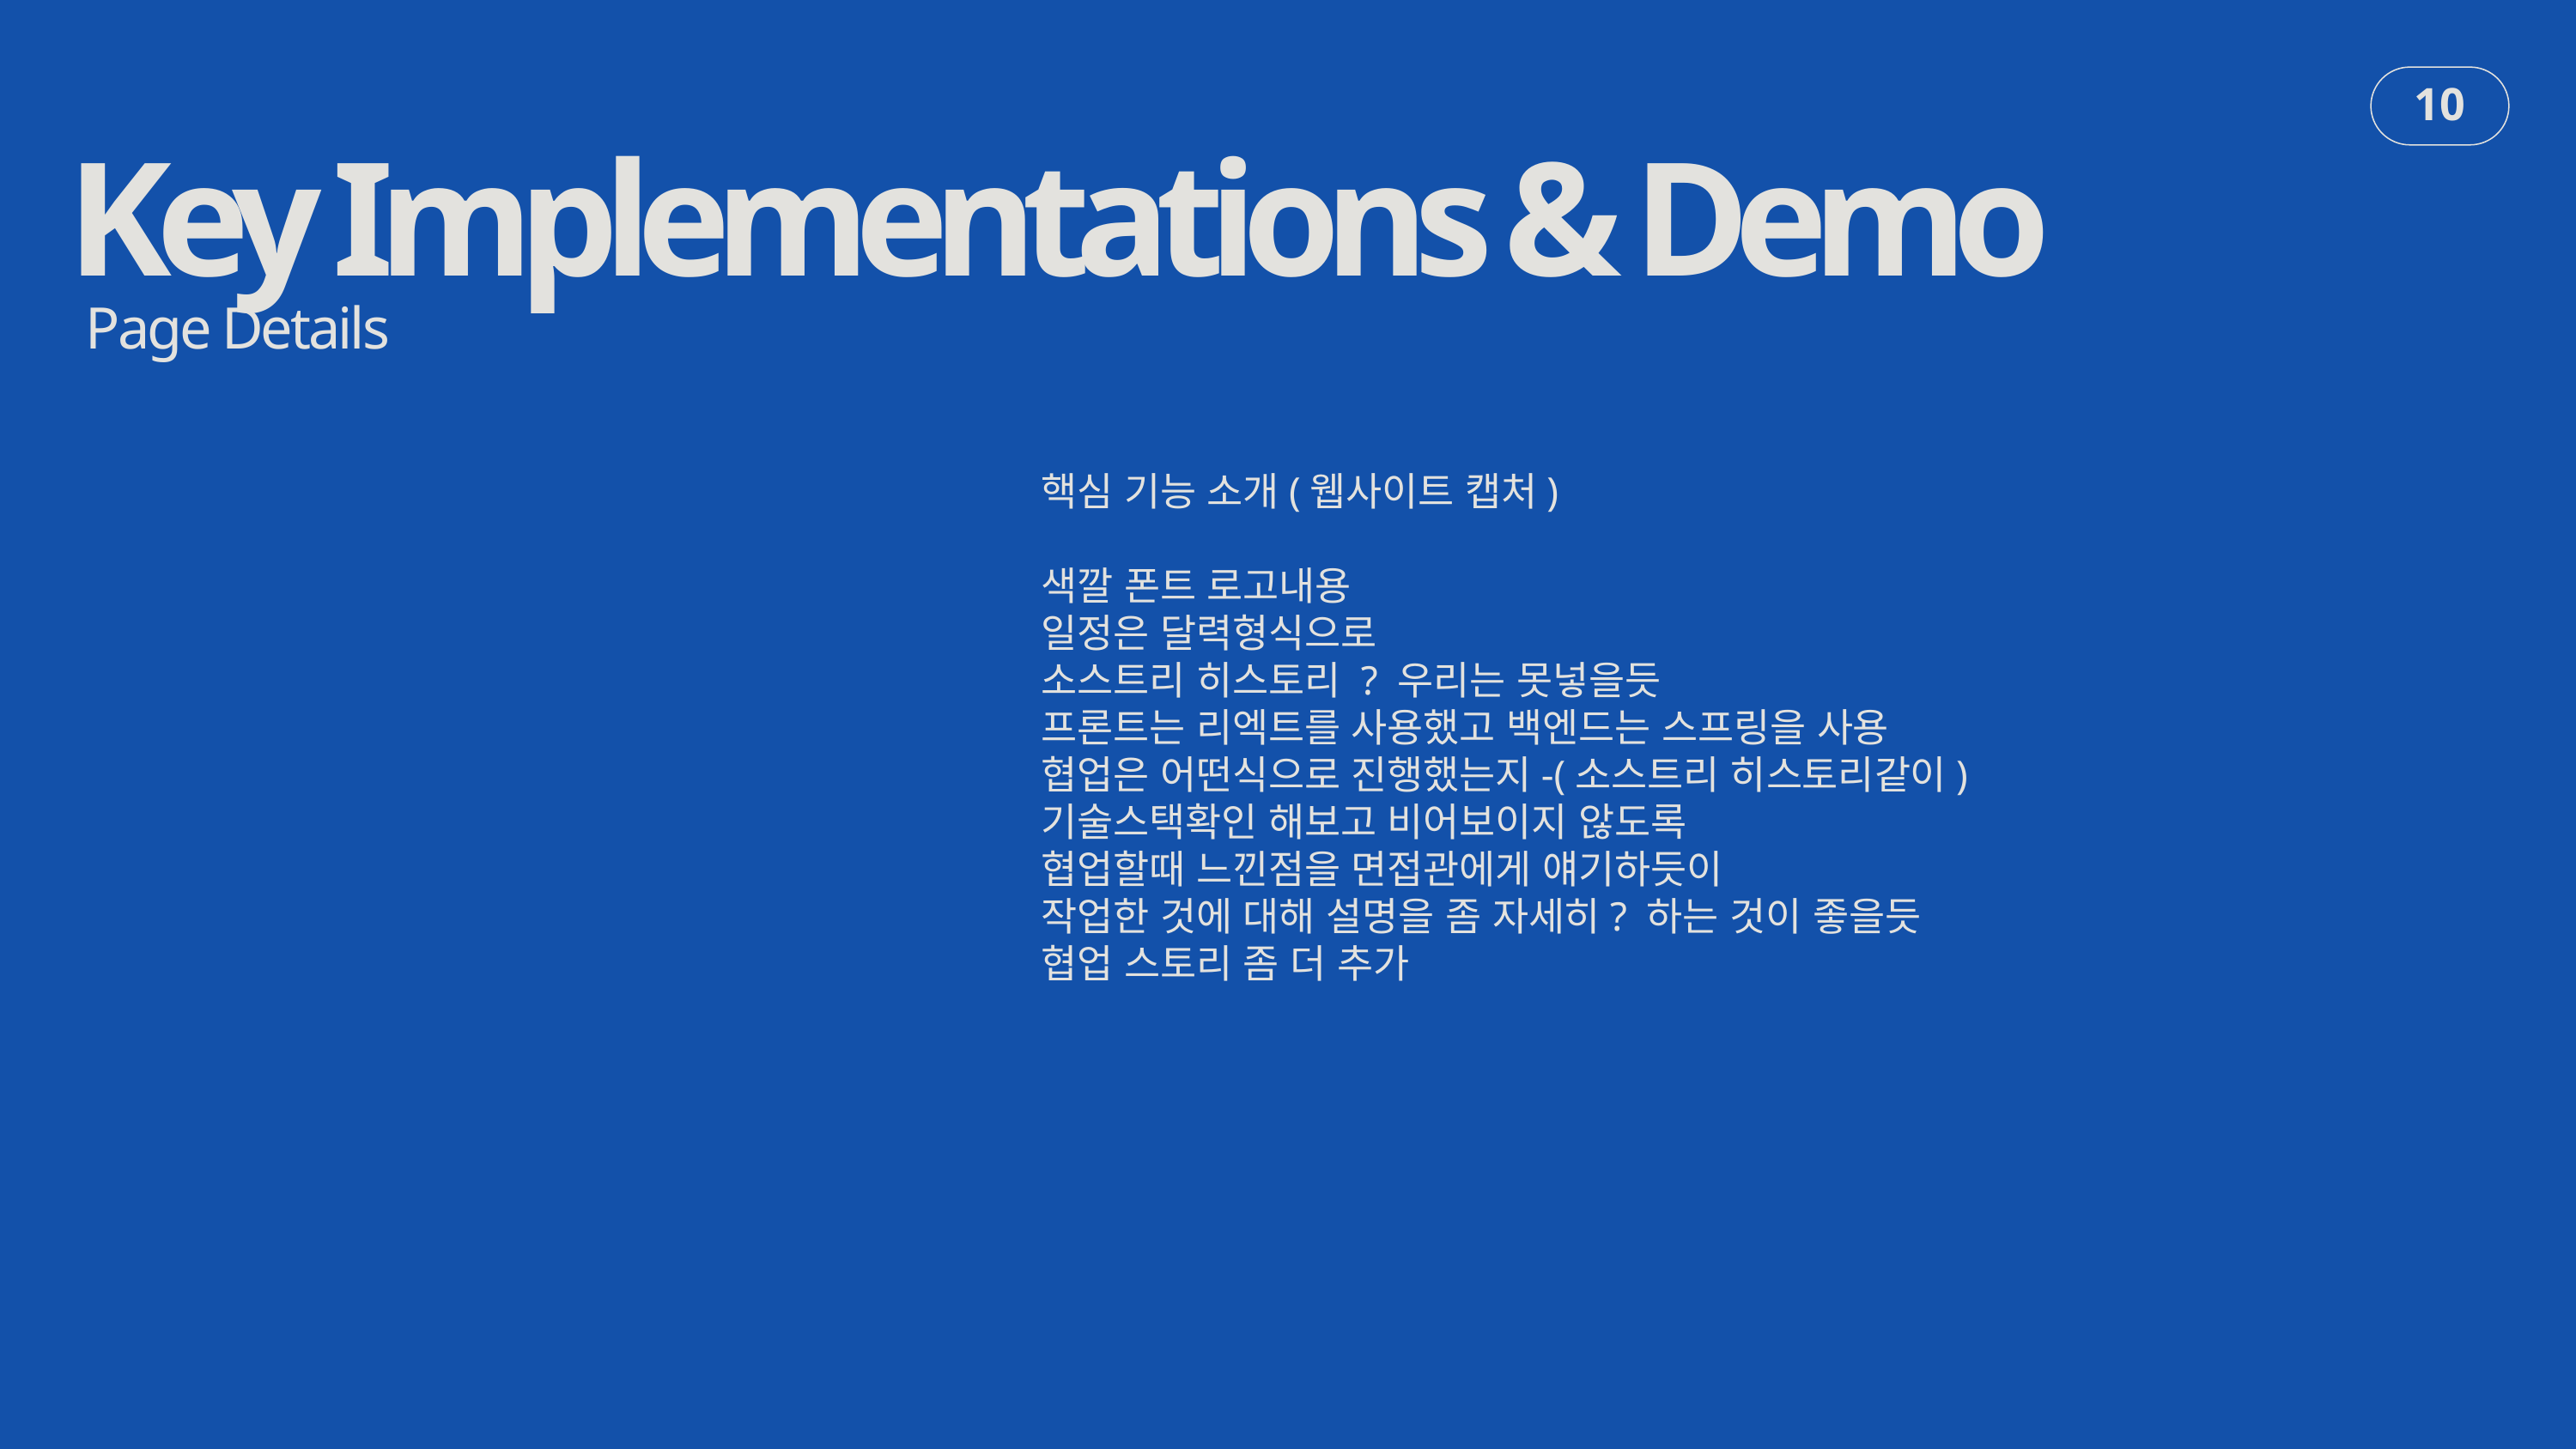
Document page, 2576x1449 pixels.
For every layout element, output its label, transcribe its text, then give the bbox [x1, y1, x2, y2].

text_box 핵심 기능 소개(웹사이트 캡처) 색깔 폰트 로고내용 일정은 달력형식으로 소스트리 히스토리 ? 우리는 못넣을듯 프론트는 리엑트를 사용했고 백엔드는 스프링을 사용 협업은 어떤식으로 진행했는지-(소스트리 히스토리같이) 기술스택확인 해보고 비어보이지 않도록 협업할때 느낀점을 면접관에게 얘기하듯이 작업한 것에 대해 설명을 좀 자세히? 하는 것이 좋을듯 협업 스토리 좀 더 추가 [1041, 466, 2084, 1034]
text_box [2400, 36, 2480, 175]
text_box Key Implementations & Demo [67, 39, 2509, 307]
text_box Page Details [85, 292, 913, 361]
